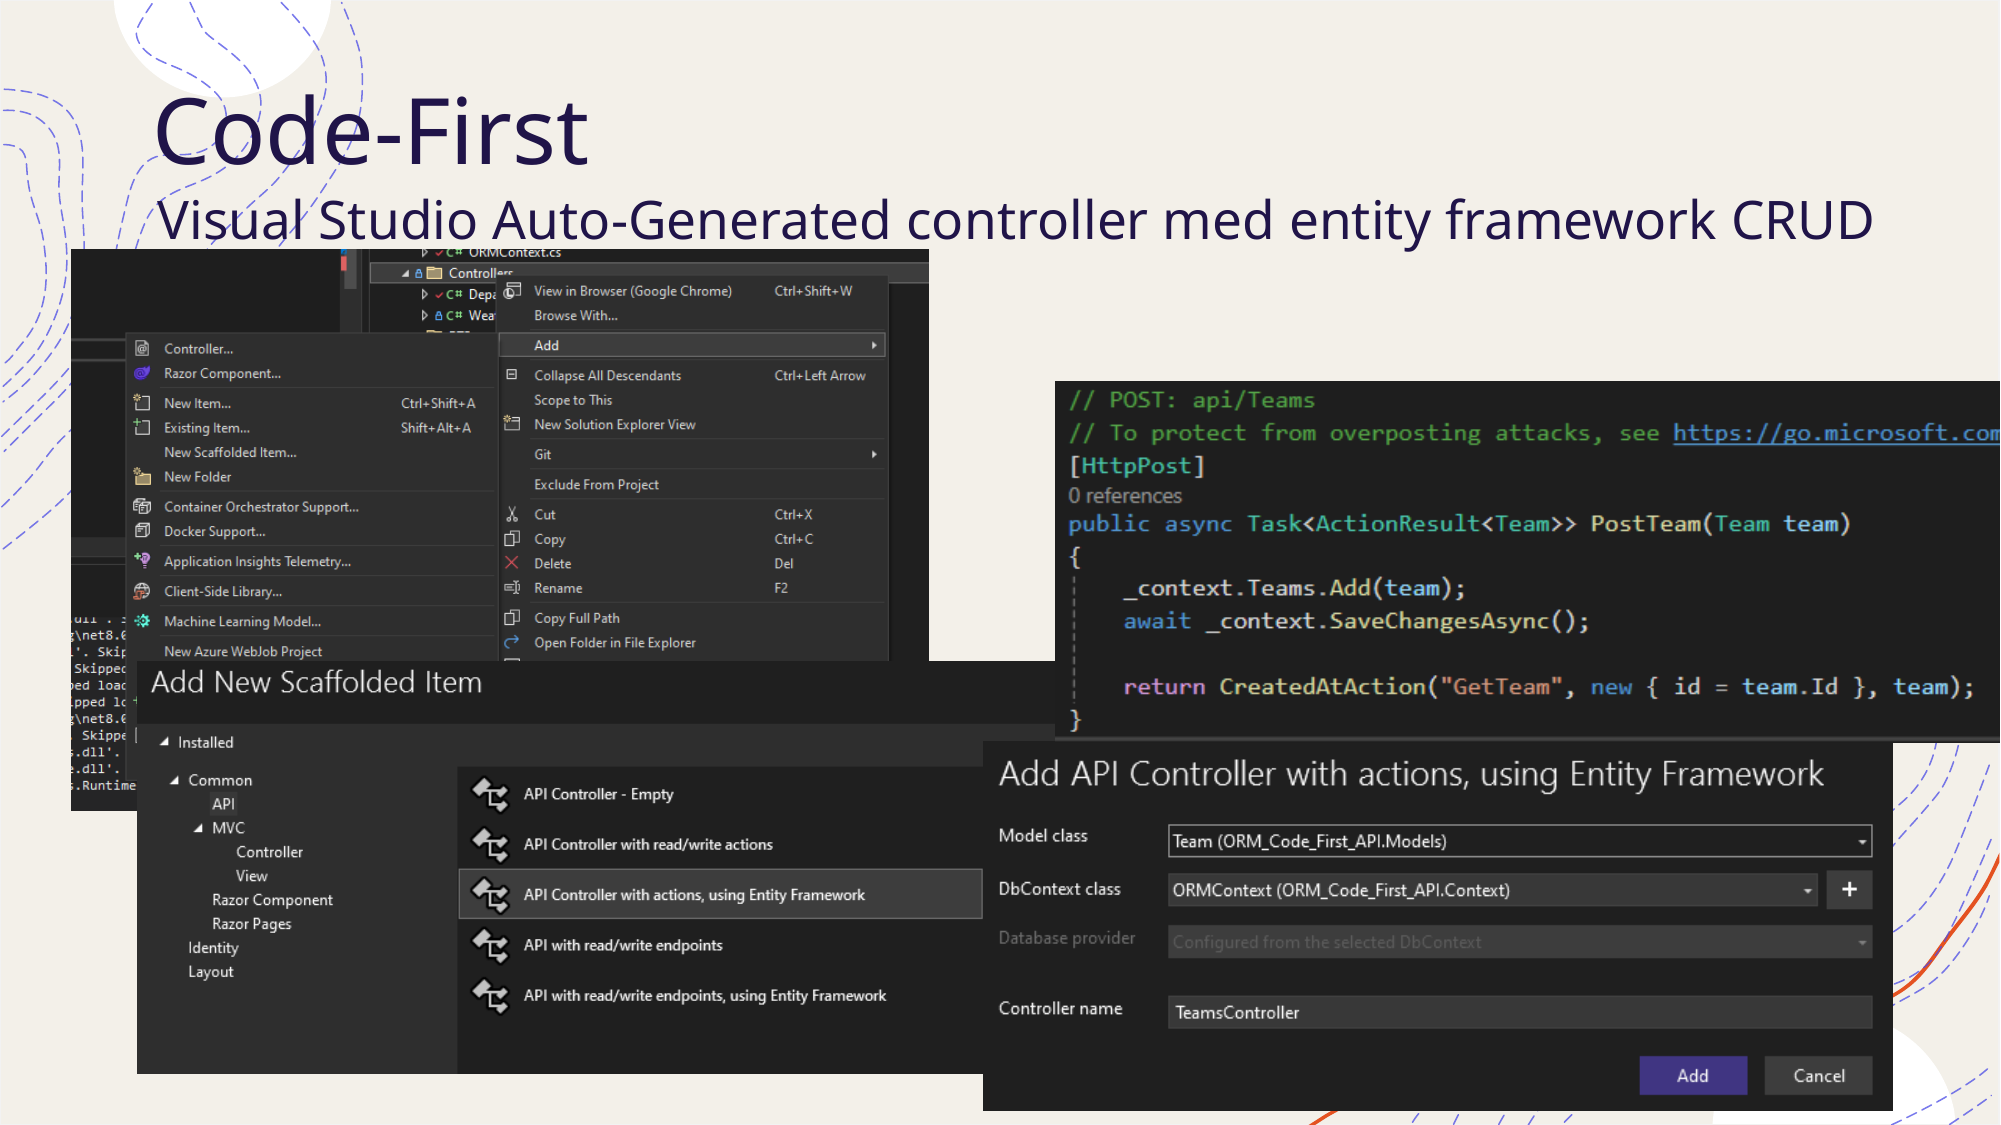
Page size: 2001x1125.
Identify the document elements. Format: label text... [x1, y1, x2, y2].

text_box Visual Studio Auto-Generated controller med entity framework CRUD [142, 177, 1904, 259]
picture [71, 249, 2000, 1111]
text_box Code-First [137, 59, 703, 196]
